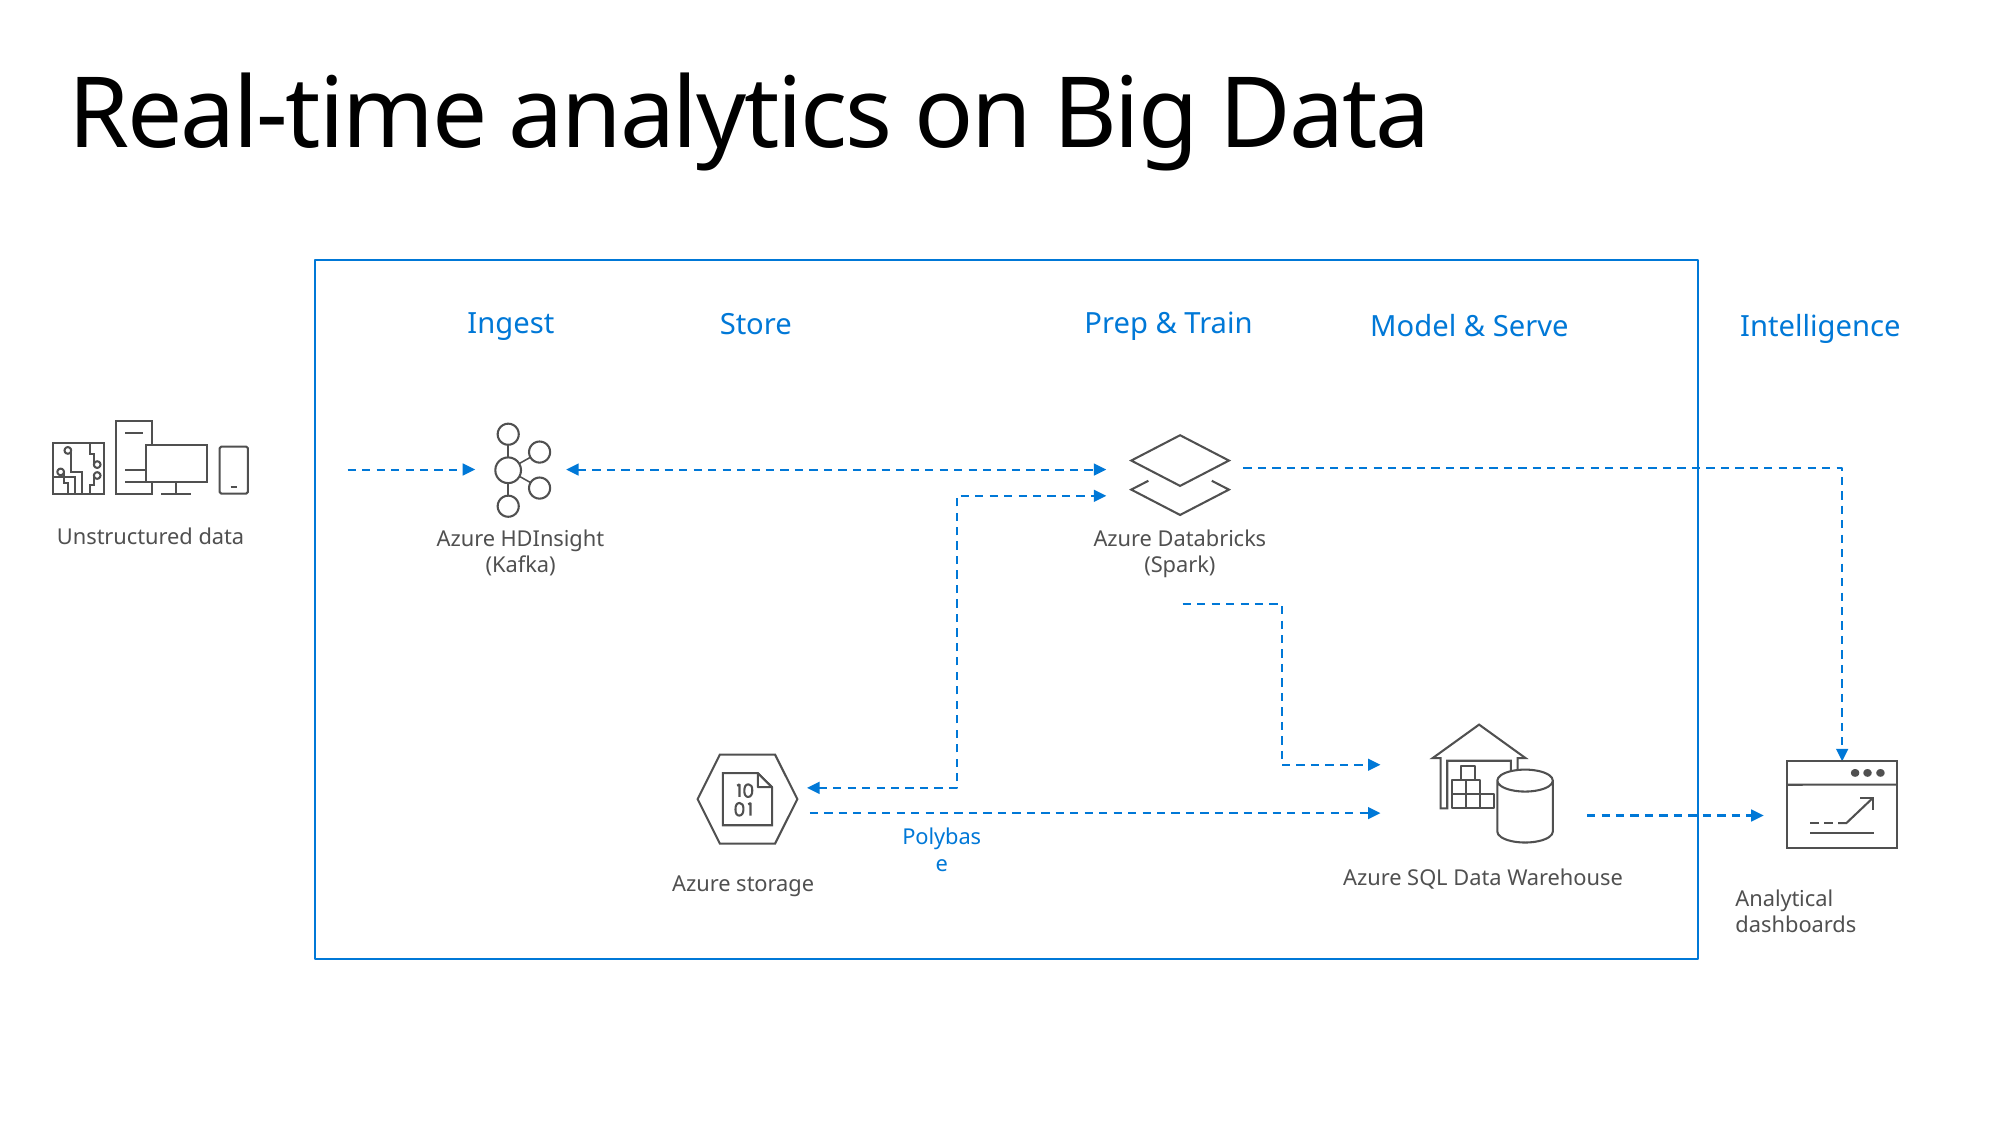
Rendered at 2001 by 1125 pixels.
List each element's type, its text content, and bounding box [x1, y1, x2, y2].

text_box Prep & Train [1055, 296, 1282, 347]
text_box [1787, 761, 1898, 848]
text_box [806, 495, 1107, 789]
text_box Intelligence [1702, 299, 1938, 350]
text_box Store [641, 297, 870, 348]
title Real-time analytics on Big Data [44, 47, 1957, 196]
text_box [697, 754, 798, 844]
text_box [1432, 724, 1554, 843]
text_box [495, 423, 551, 518]
text_box Model & Serve [1351, 299, 1587, 350]
text_box Ingest [397, 296, 625, 347]
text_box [1243, 467, 1843, 762]
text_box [53, 420, 249, 495]
text_box Unstructured data [29, 514, 272, 557]
text_box Analytical dashboards [1720, 876, 1970, 945]
text_box [314, 259, 1699, 960]
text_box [1182, 603, 1381, 765]
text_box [1130, 435, 1230, 516]
